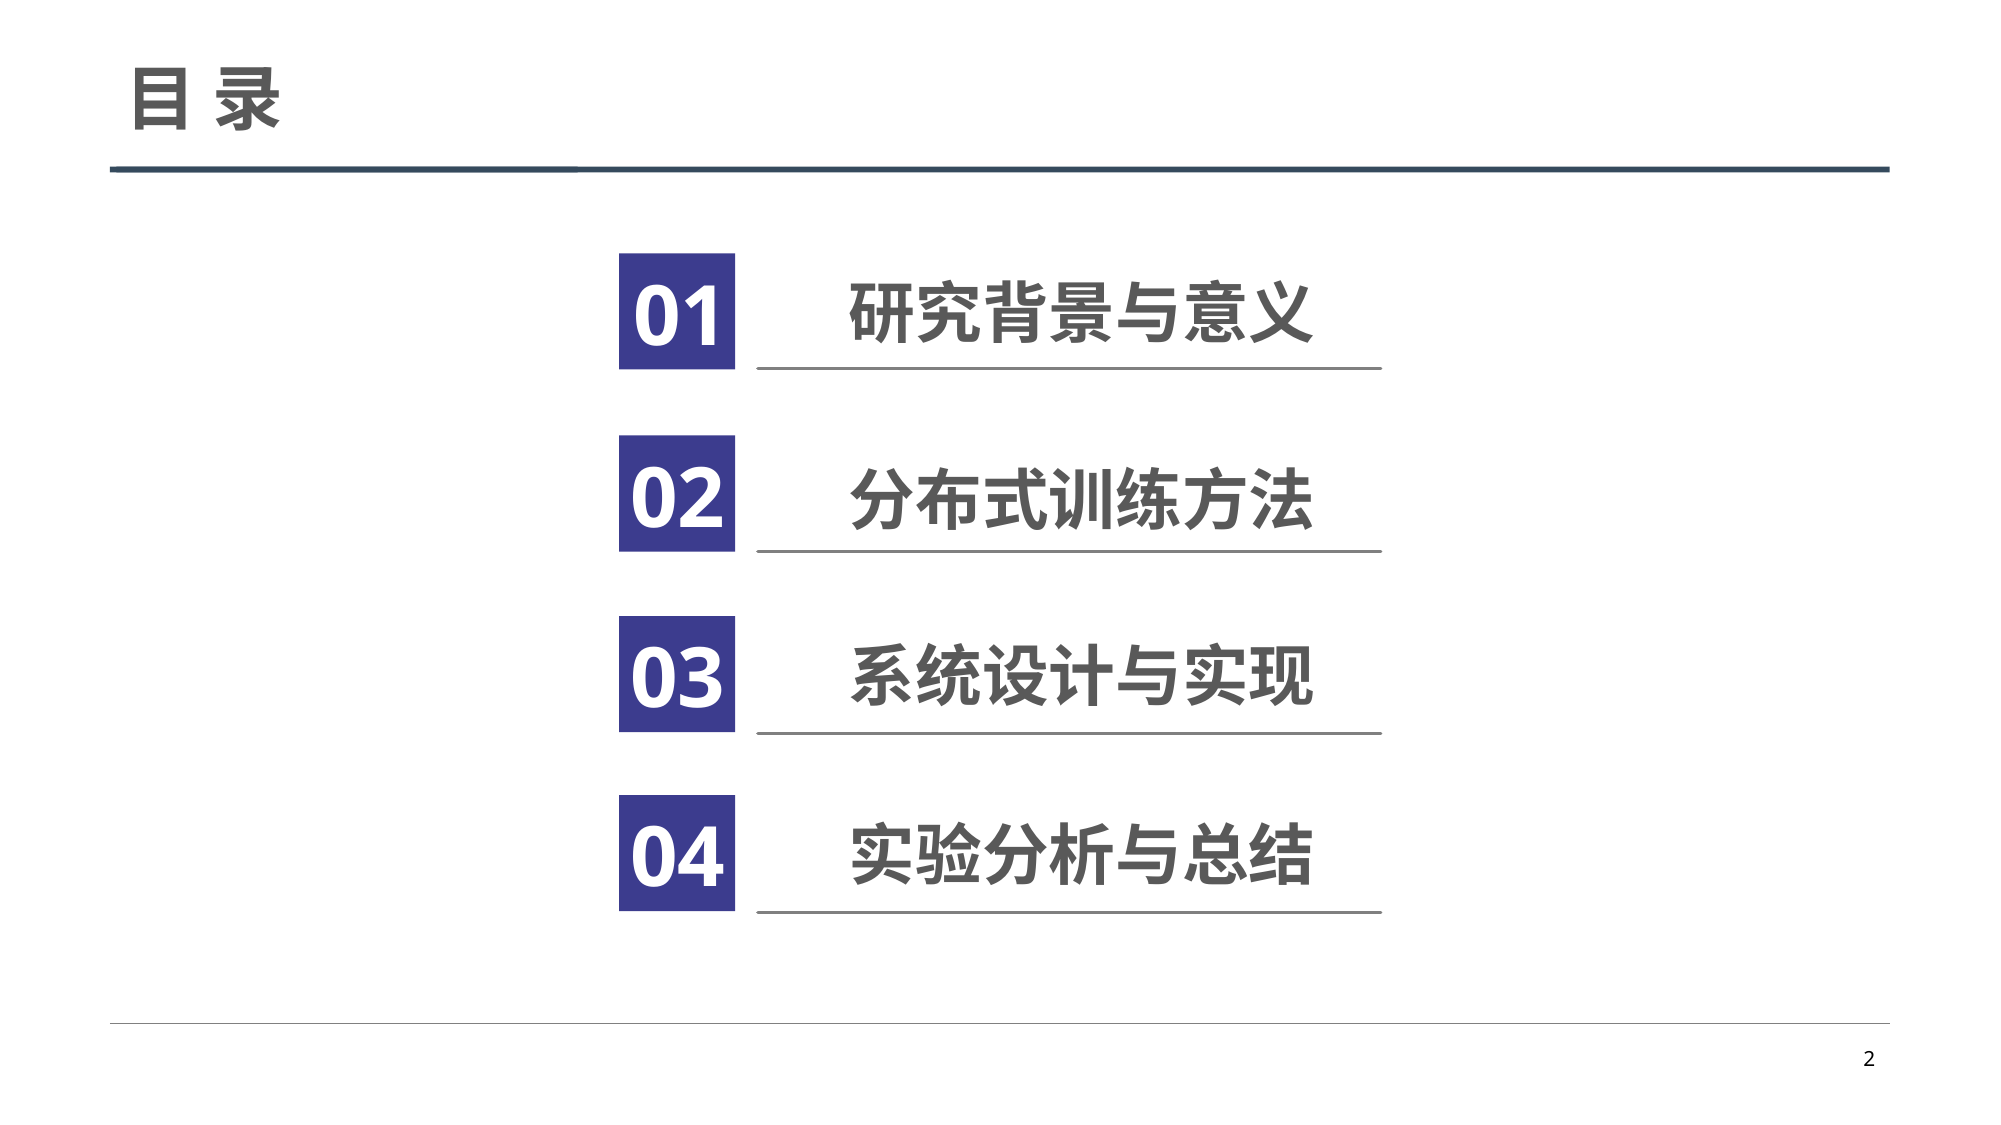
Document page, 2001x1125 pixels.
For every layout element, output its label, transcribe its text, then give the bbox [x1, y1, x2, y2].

slide_number 2 [1289, 1038, 1890, 1099]
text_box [619, 253, 1381, 913]
